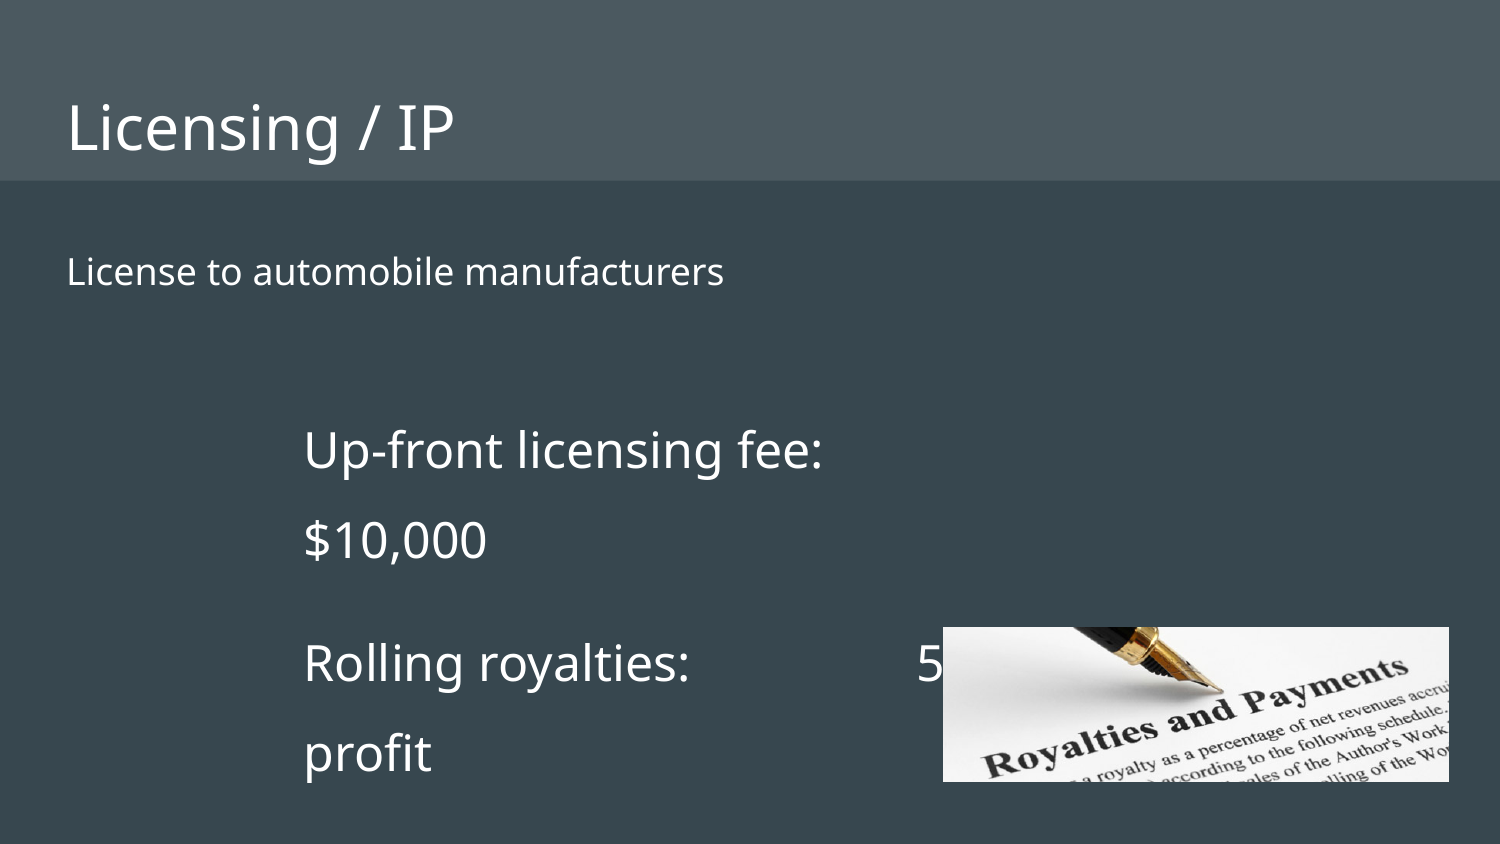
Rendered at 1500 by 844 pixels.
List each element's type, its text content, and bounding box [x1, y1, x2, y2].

picture [943, 627, 1450, 783]
text_box Up-front licensing fee: $10,000 Rolling royalties: 5% of profit [288, 373, 1136, 737]
text_box [0, 0, 1500, 181]
list License to automobile manufacturers [51, 226, 1449, 347]
